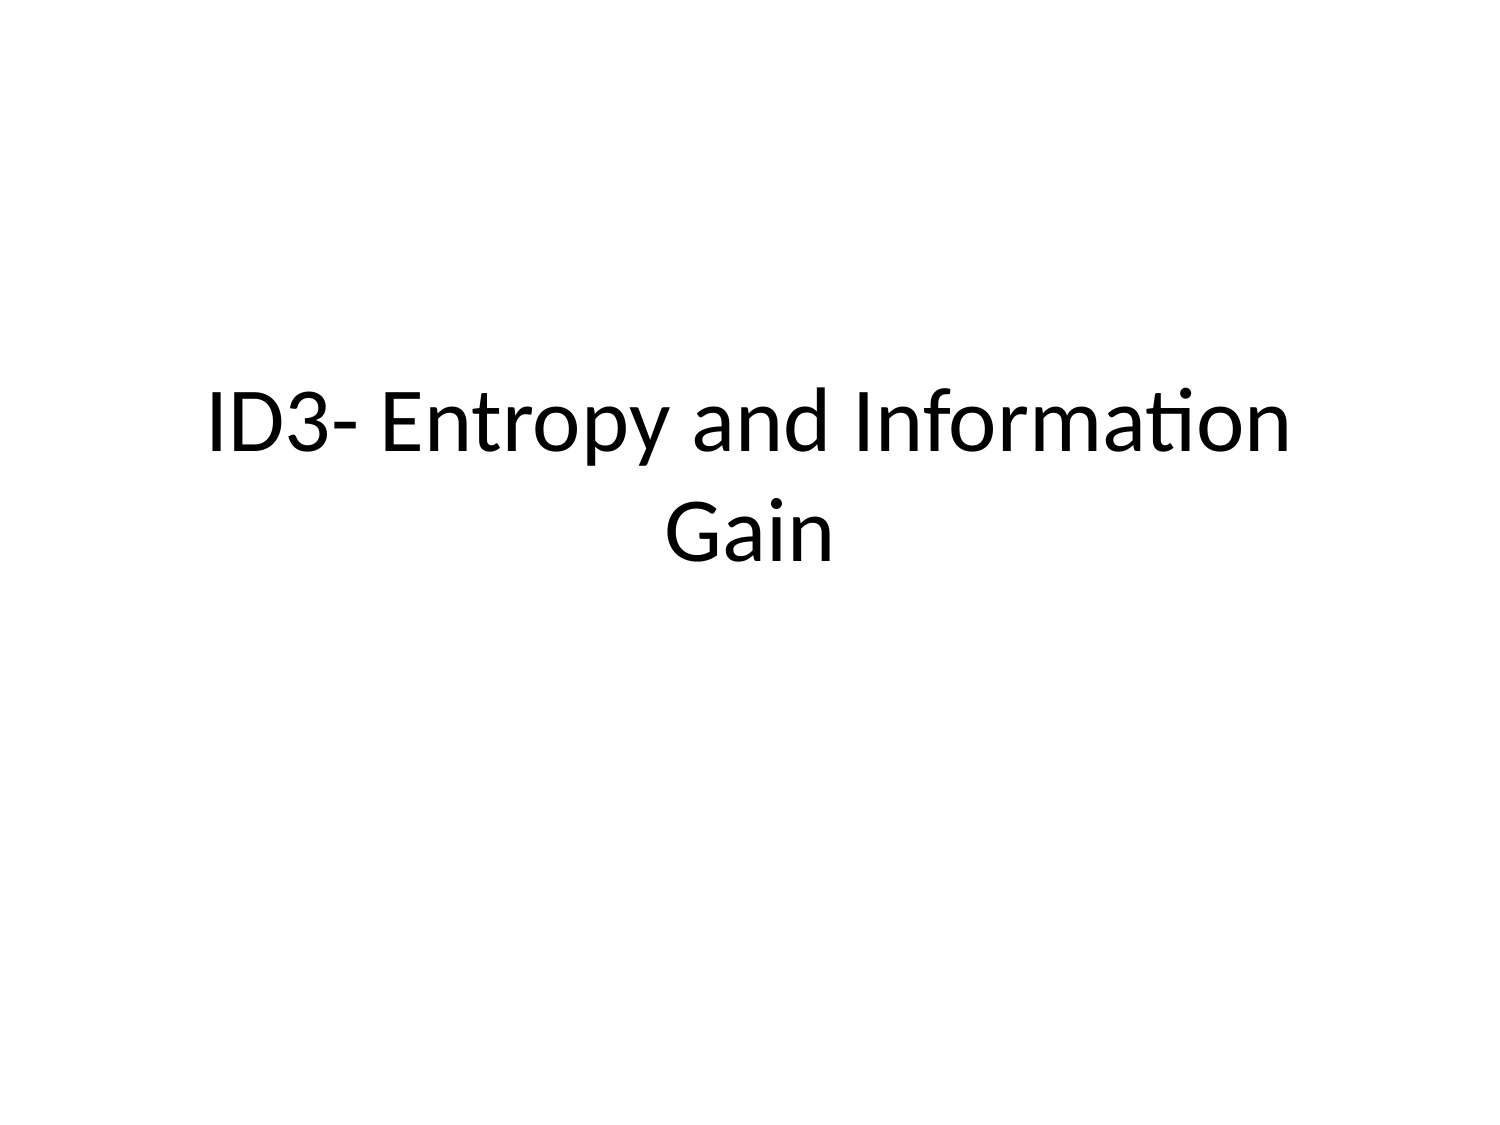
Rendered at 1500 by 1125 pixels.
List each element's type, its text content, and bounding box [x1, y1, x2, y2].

title ID3- Entropy and Information Gain [112, 349, 1388, 591]
